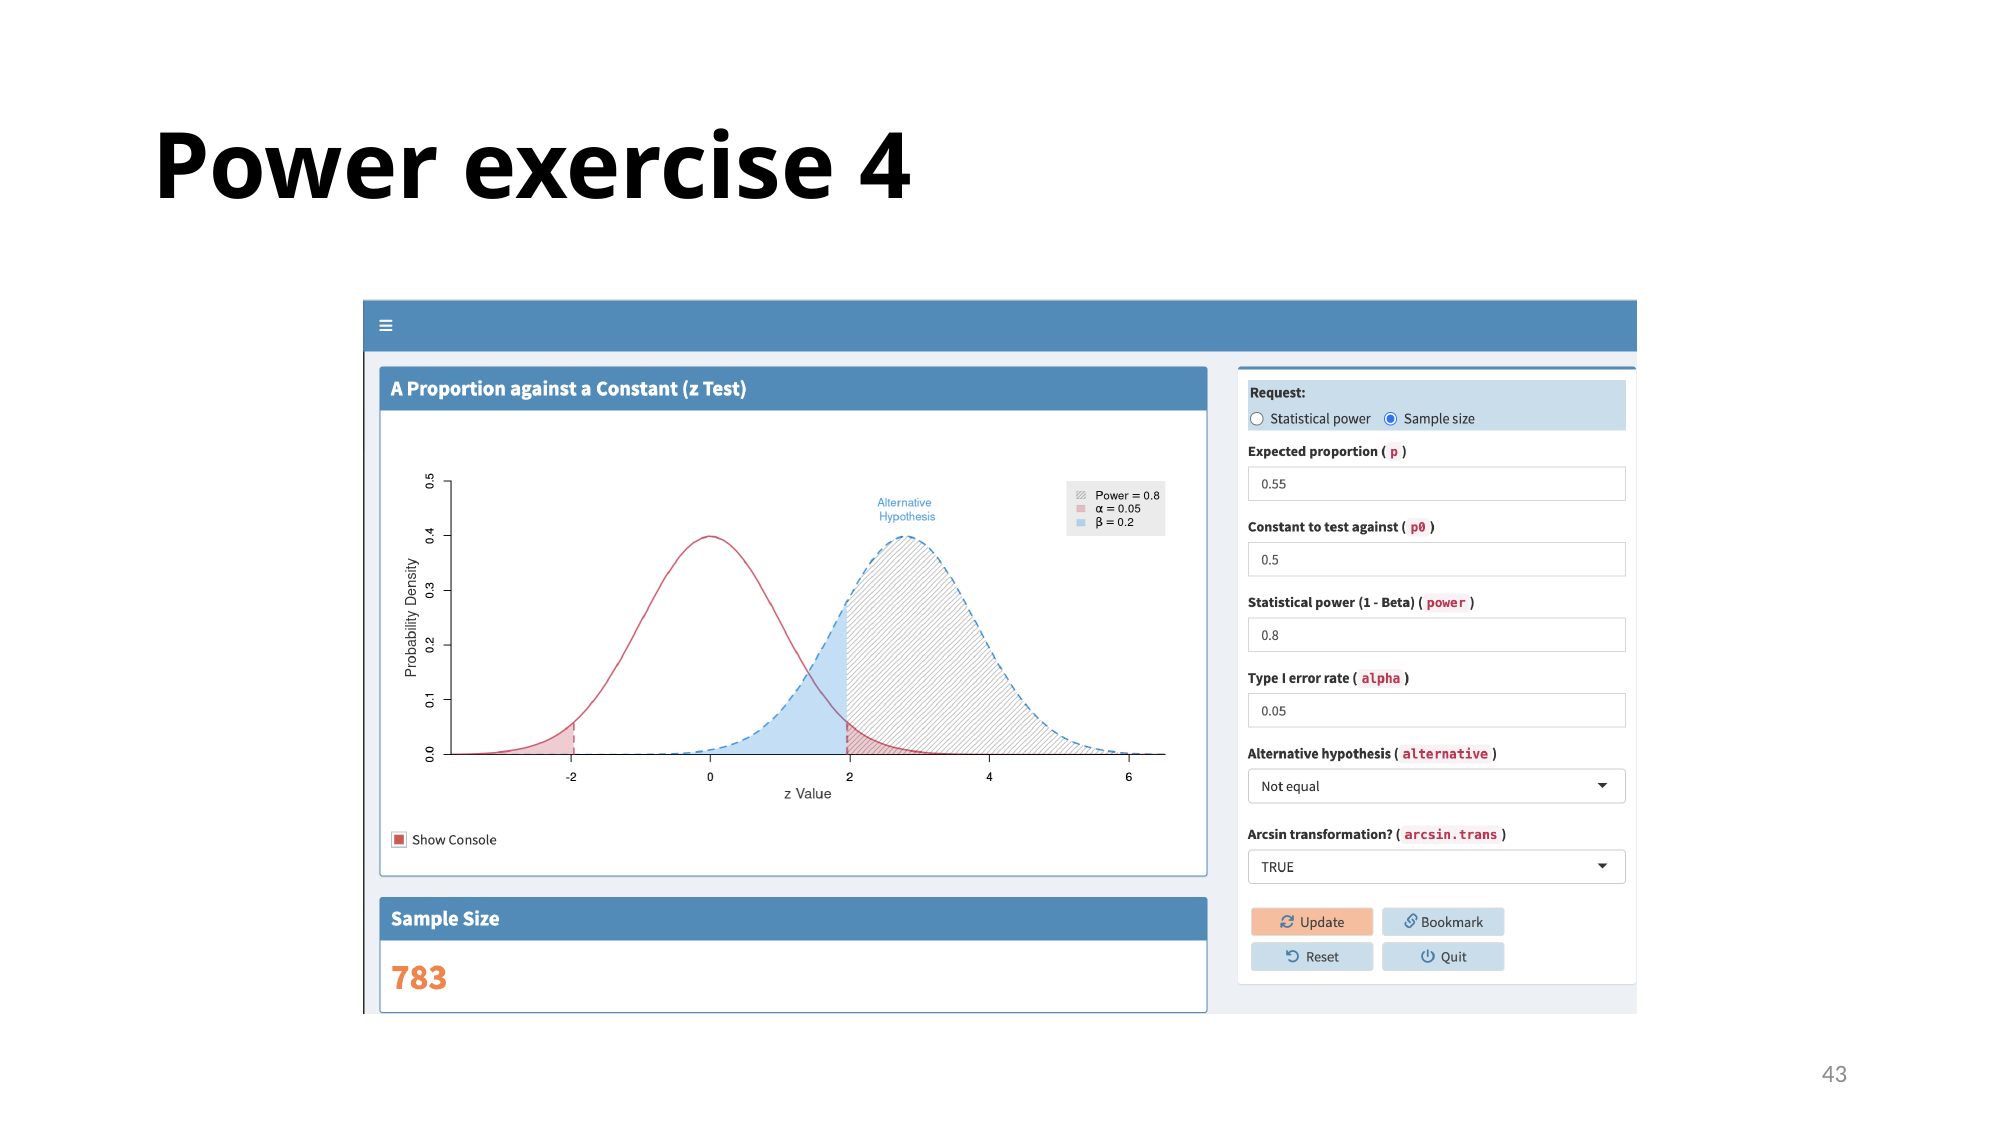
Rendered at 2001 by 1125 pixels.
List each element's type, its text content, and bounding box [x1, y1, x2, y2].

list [363, 299, 1637, 1014]
slide_number 43 [1412, 1042, 1863, 1103]
title Power exercise 4 [137, 59, 1863, 278]
